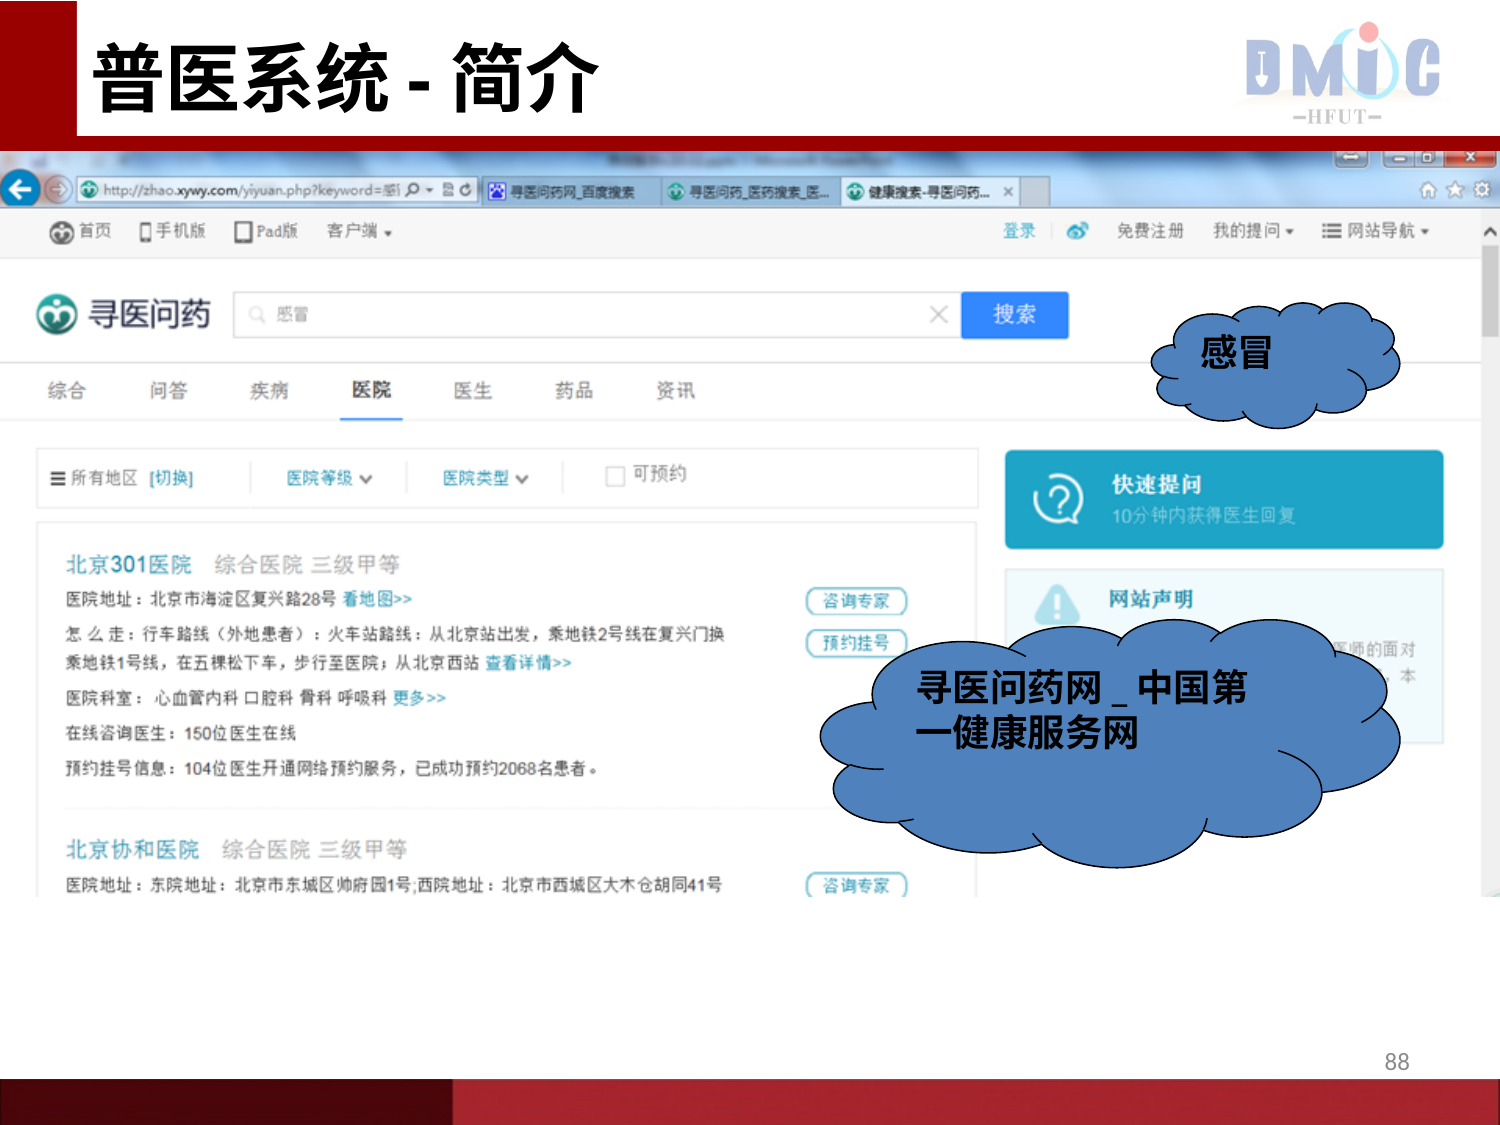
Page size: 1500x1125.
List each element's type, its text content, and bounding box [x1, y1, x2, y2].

picture [0, 151, 1500, 898]
picture [0, 1079, 1500, 1125]
title 普医系统-简介 [74, 20, 1426, 130]
slide_number 88 [1074, 1030, 1425, 1091]
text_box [1210, 21, 1472, 132]
